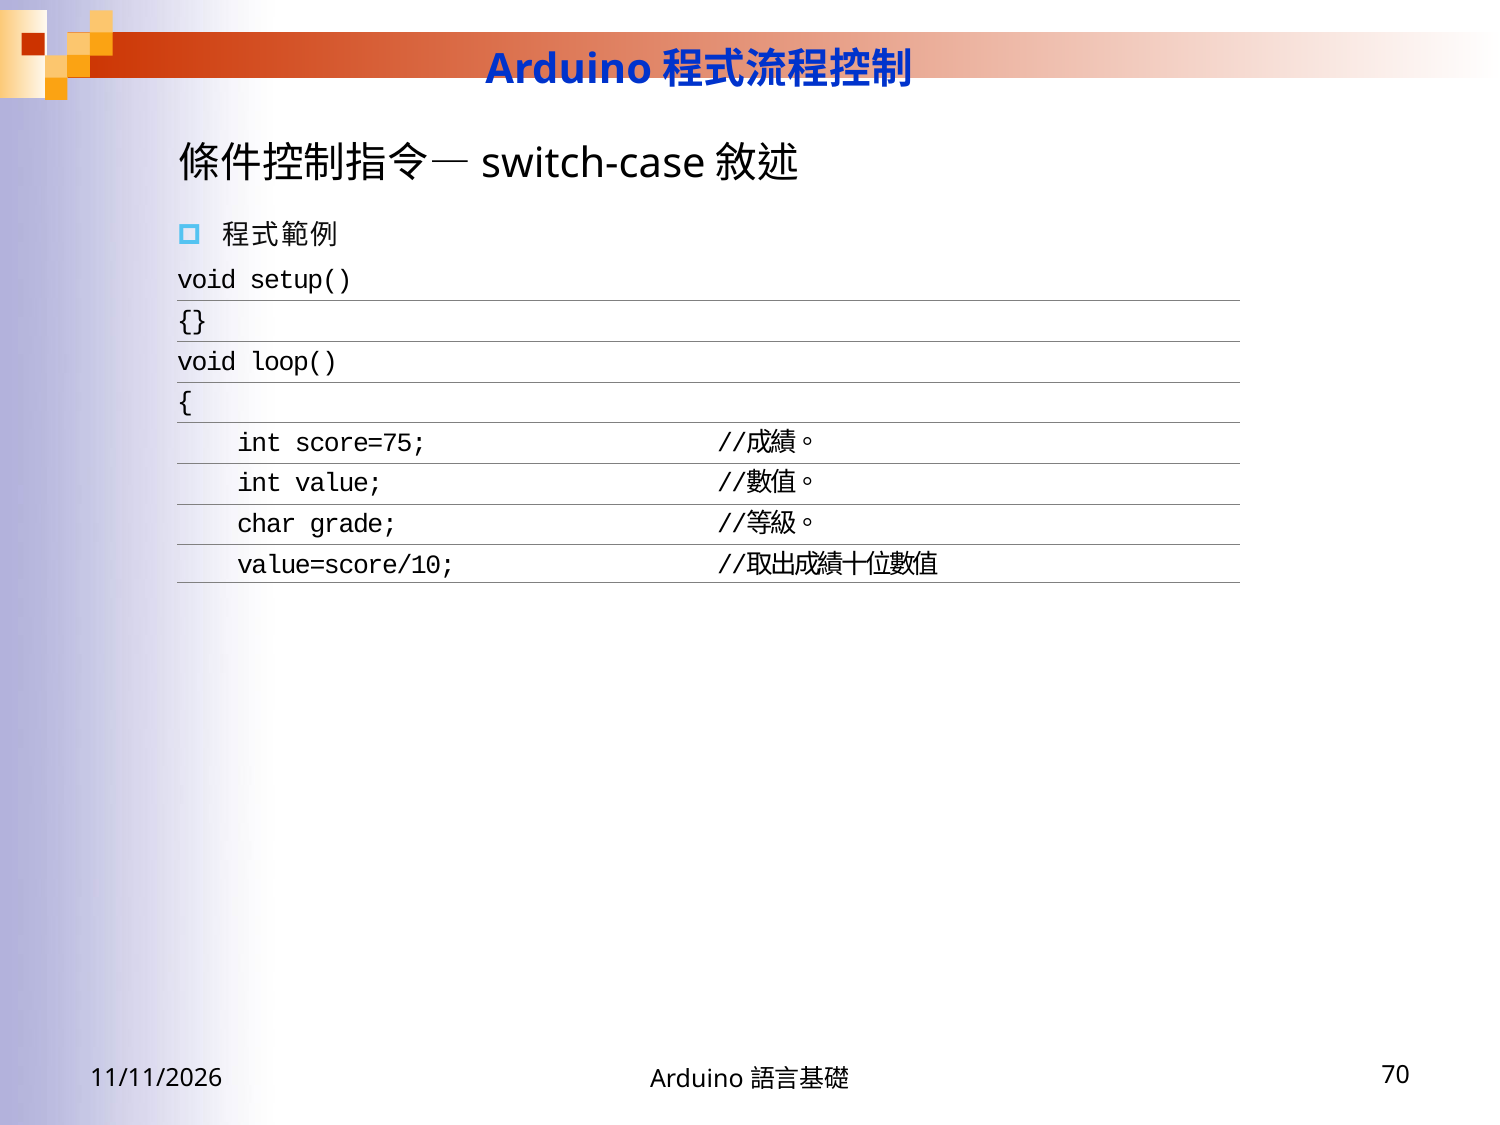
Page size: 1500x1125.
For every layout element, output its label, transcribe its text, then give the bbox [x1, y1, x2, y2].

picture [0, 0, 275, 55]
footer Arduino語言基礎 [512, 1025, 988, 1100]
slide_number 70 [1074, 1025, 1425, 1100]
picture [0, 78, 1241, 1125]
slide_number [75, 1024, 425, 1103]
text_box 條件控制指令—switch-case敘述 [104, 122, 815, 252]
text_box Arduino程式流程控制 [470, 34, 928, 100]
